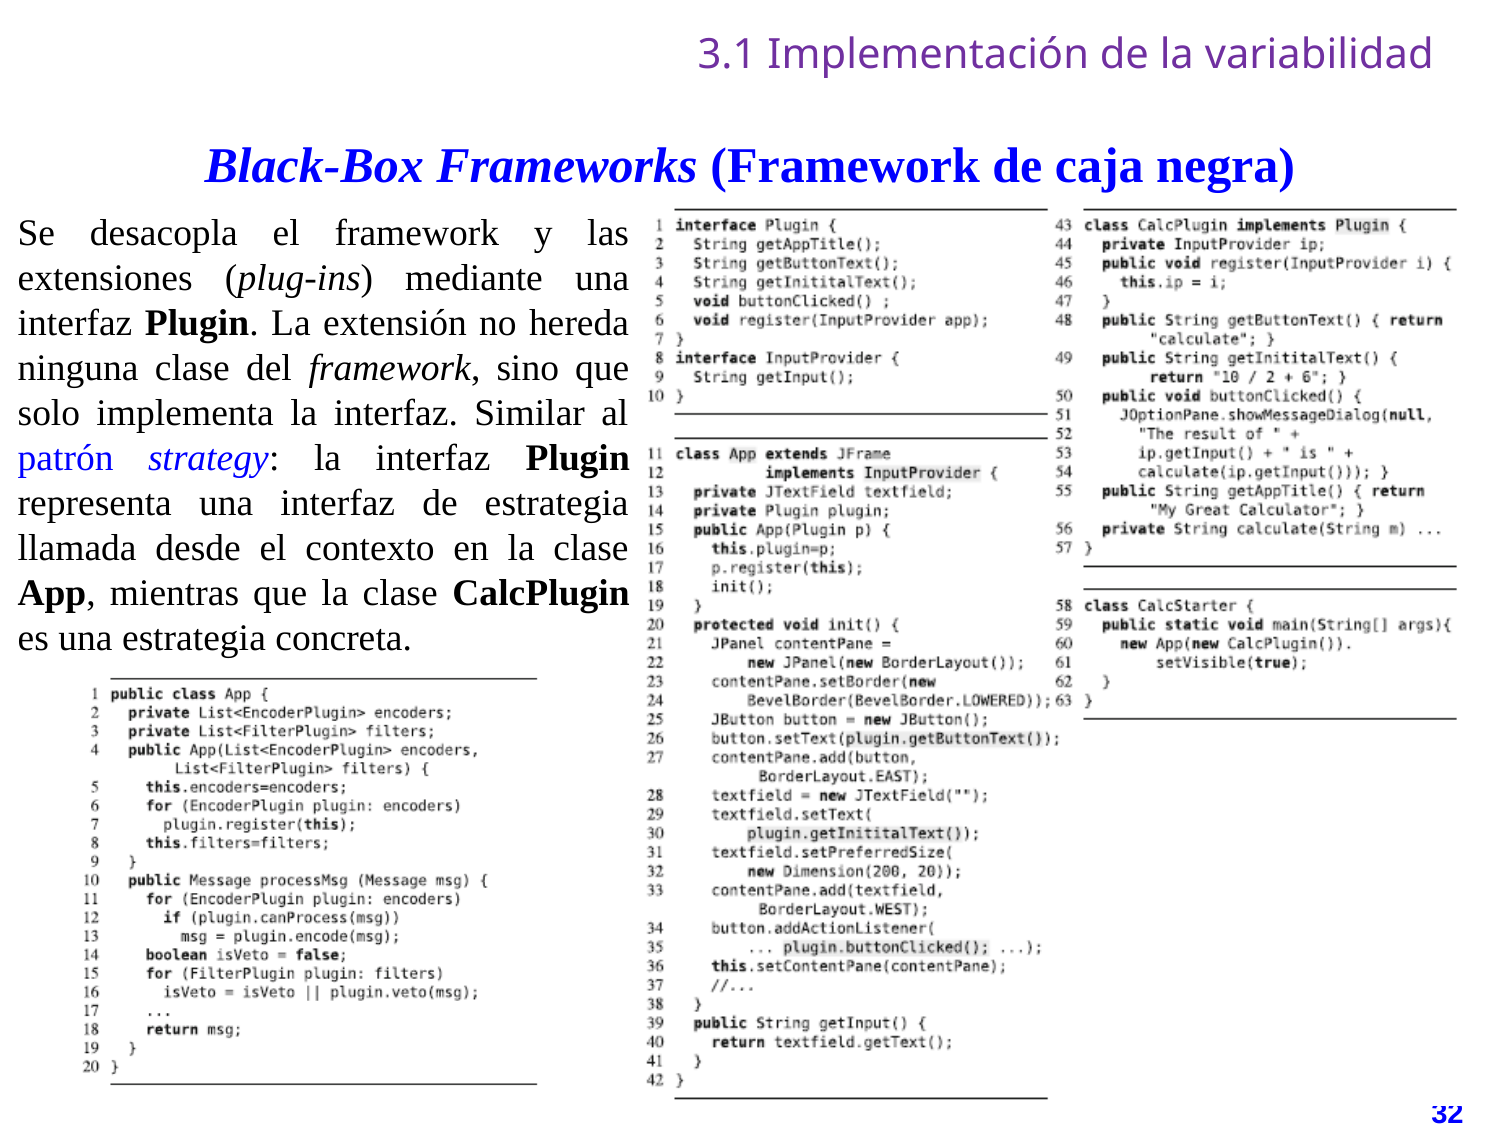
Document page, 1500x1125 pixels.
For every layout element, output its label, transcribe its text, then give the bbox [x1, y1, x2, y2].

picture [644, 200, 1470, 1107]
text_box Black-Box Frameworks (Framework de caja negra) [0, 125, 1500, 201]
text_box Se desacopla el framework y las extensiones (plug-ins) mediante una interfaz Plugin. La extensión no hereda ninguna clase del framework, sino que solo implementa la interfaz. Similar al patrón strategy: la interfaz Plugin representa una interfaz de estrategia llamada desde el contexto en la clase App, mientras que la clase CalcPlugin es una estrategia concreta. [2, 201, 642, 666]
title 3.1 Implementación de la variabilidad [631, 19, 1500, 125]
picture [78, 670, 552, 1092]
